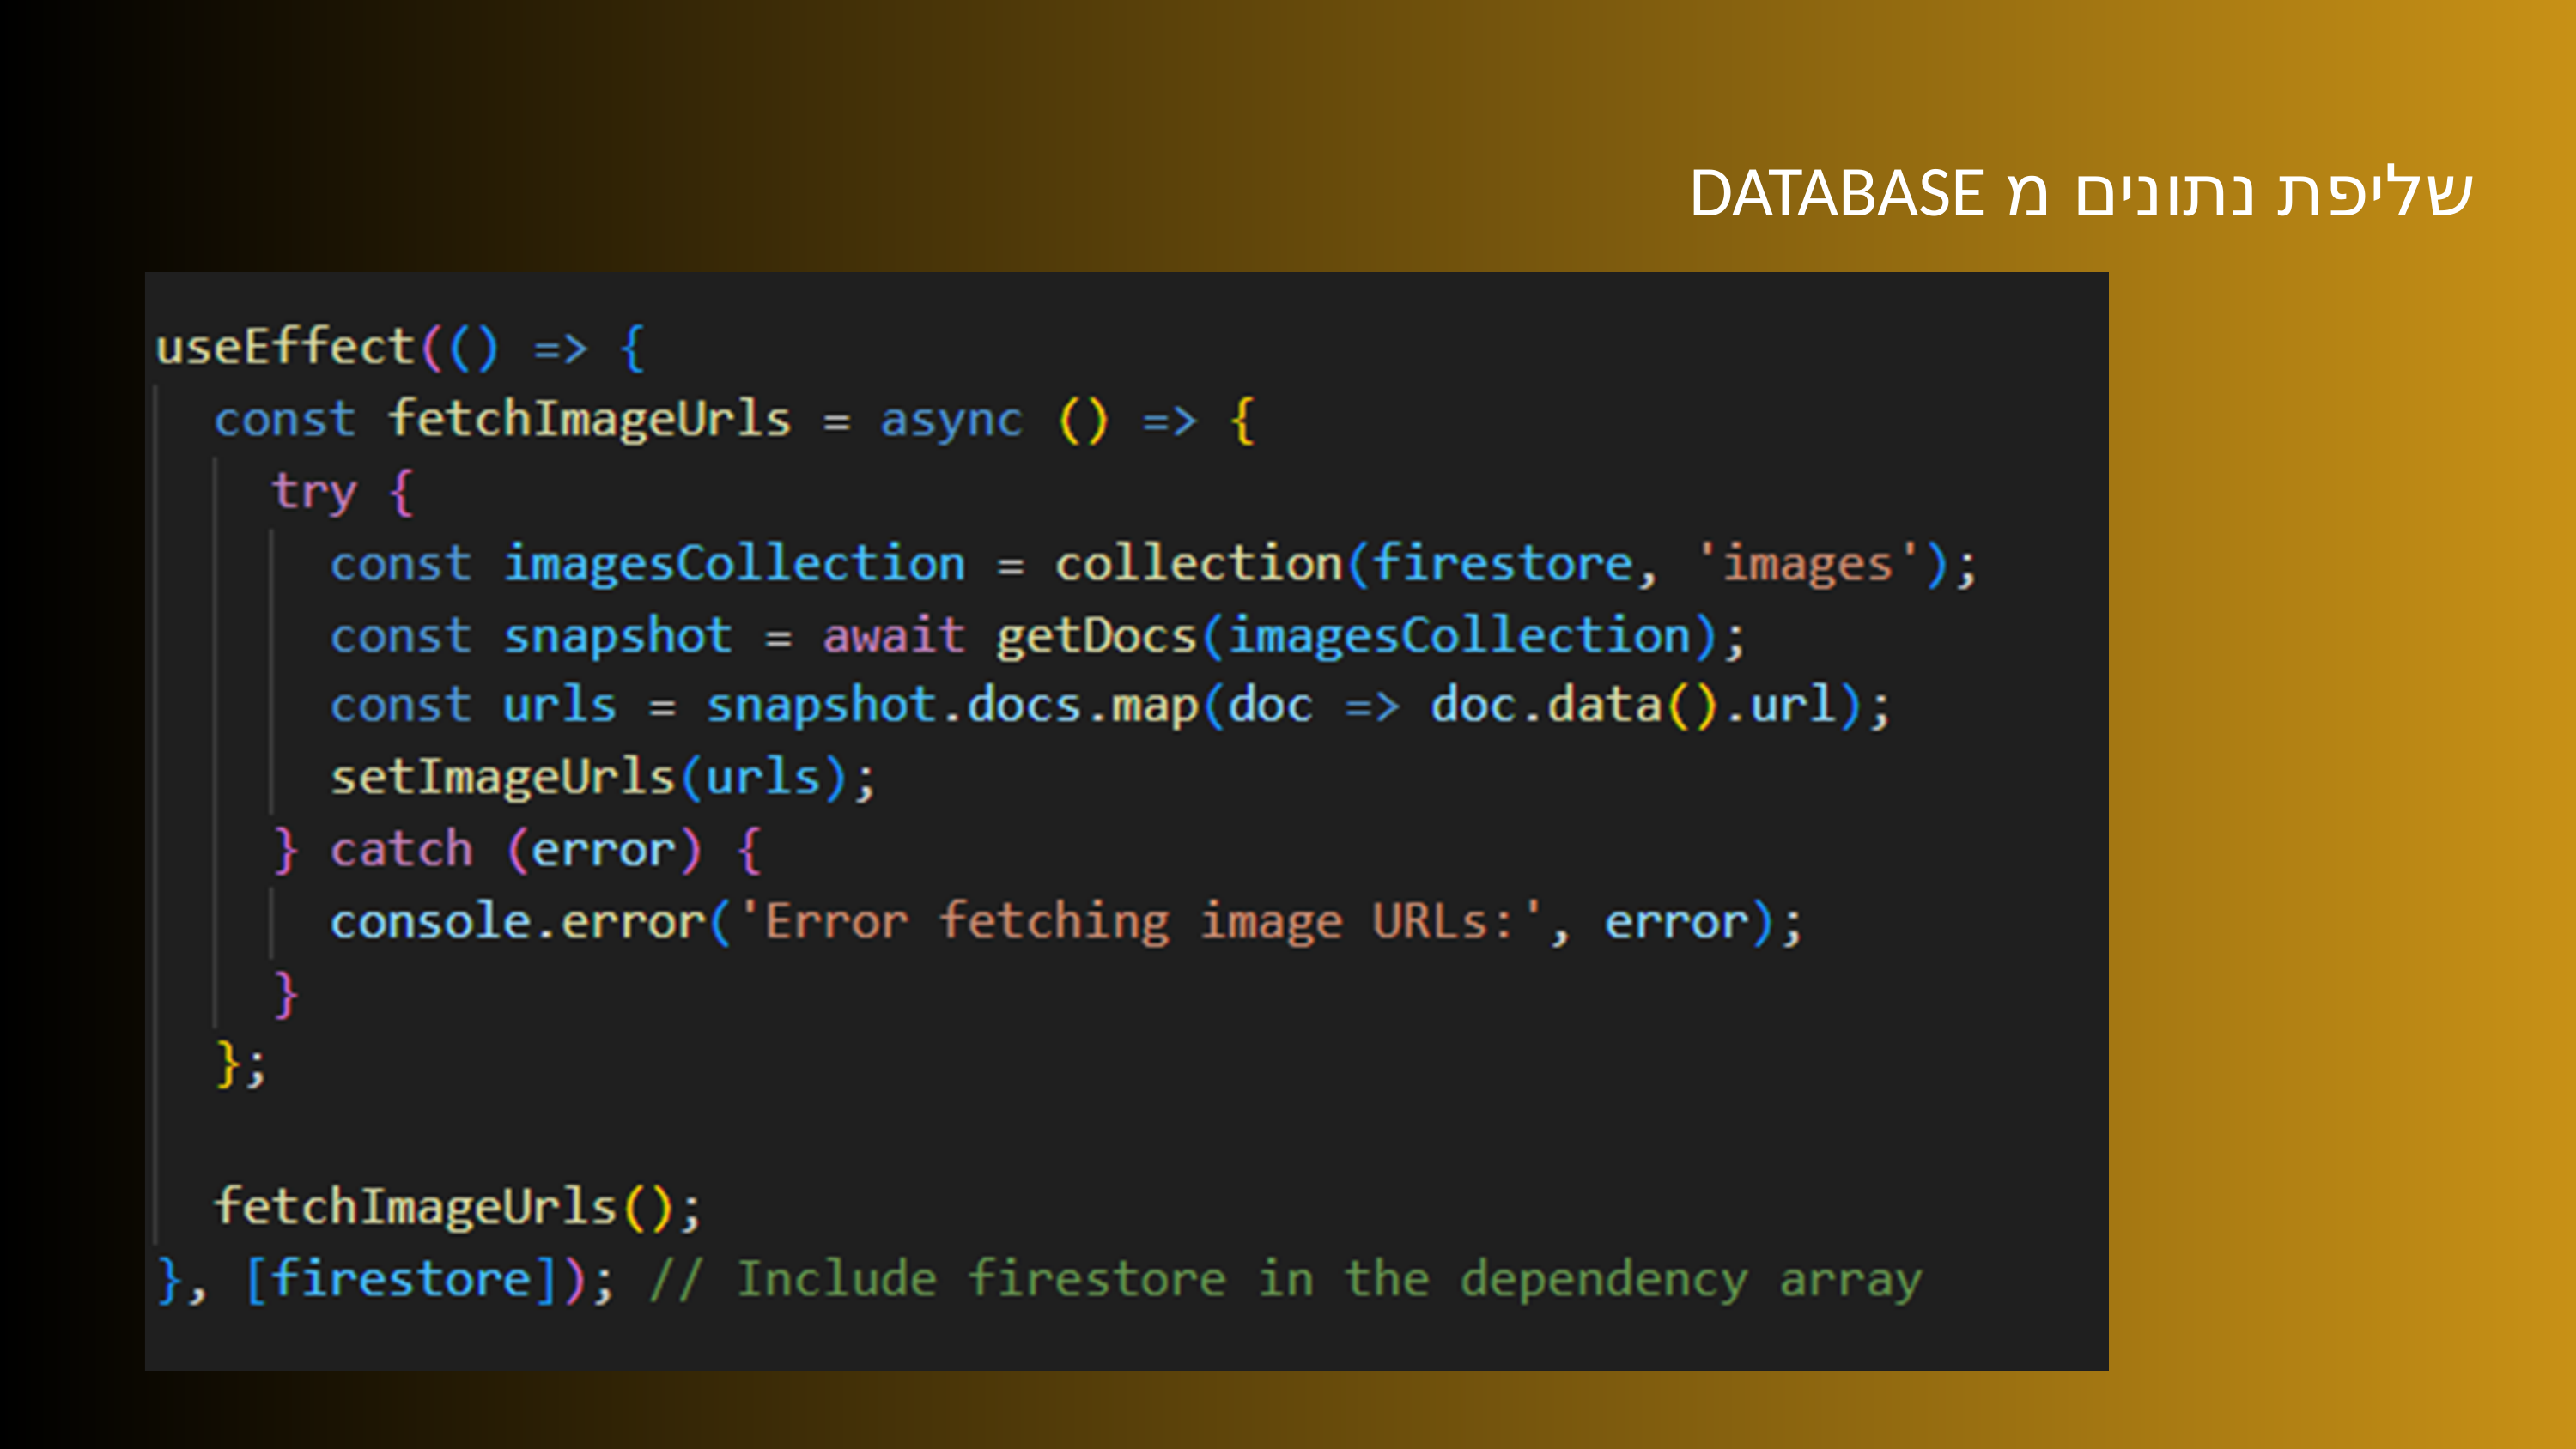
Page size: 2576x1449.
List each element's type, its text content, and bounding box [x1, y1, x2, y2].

text_box [144, 272, 2109, 1371]
text_box שליפת נתונים מ DATABASE [1473, 135, 2477, 230]
